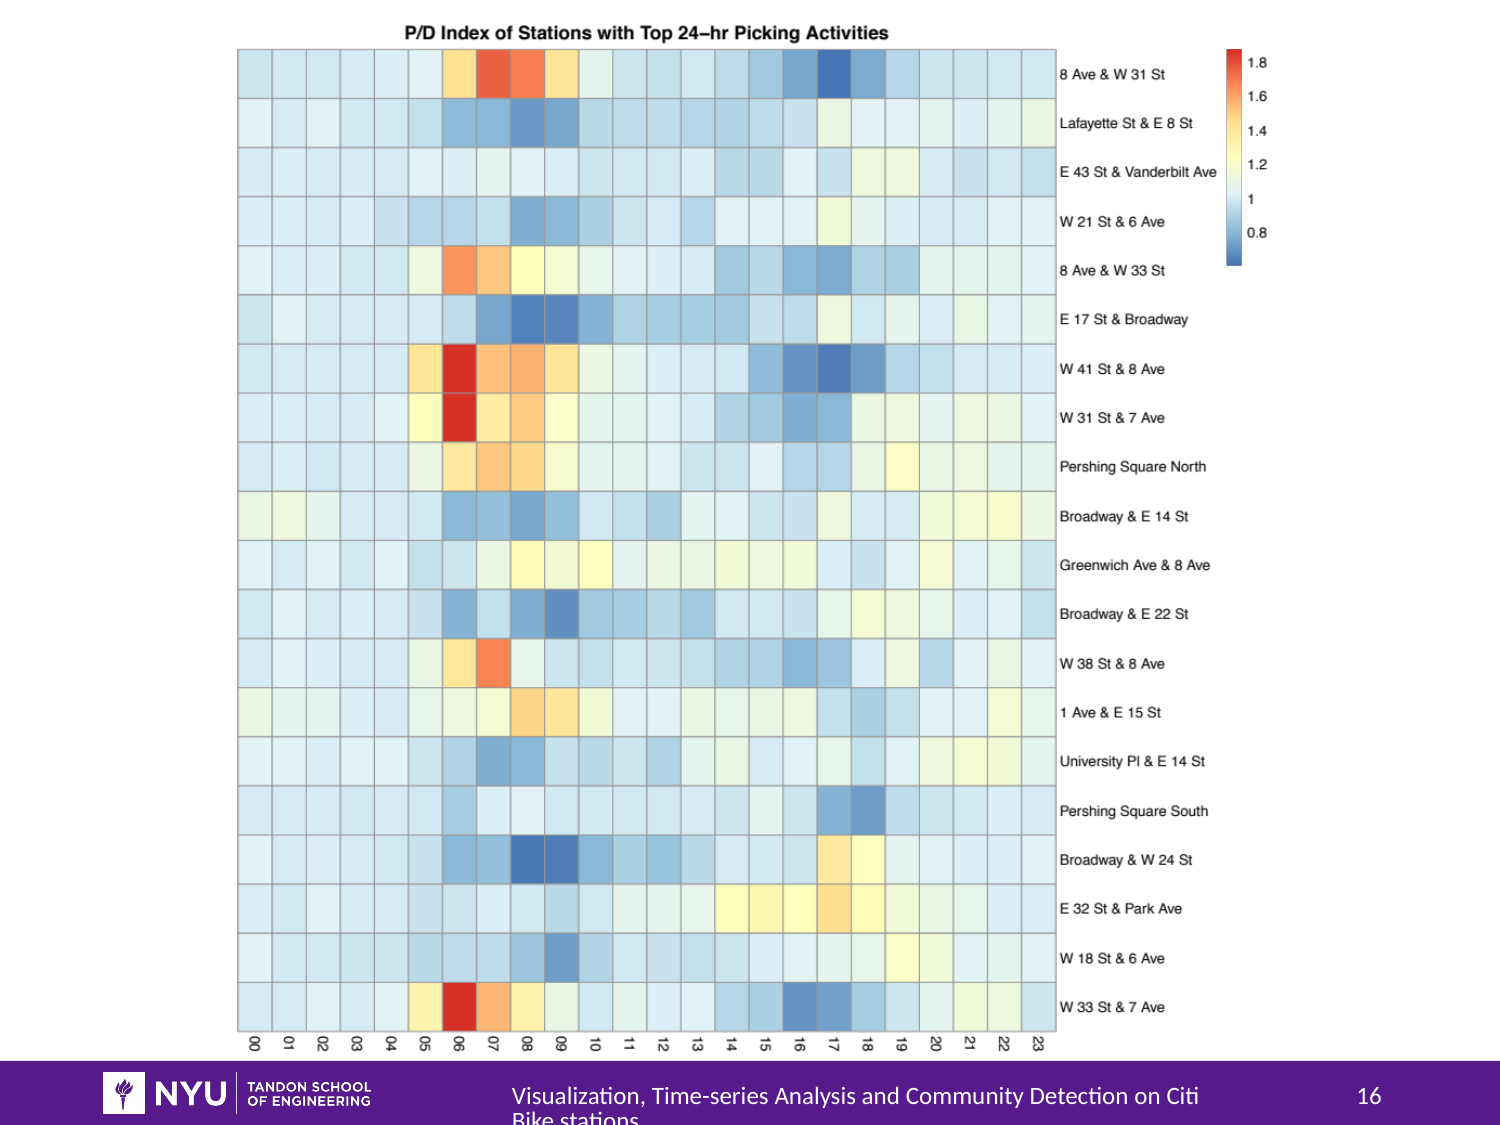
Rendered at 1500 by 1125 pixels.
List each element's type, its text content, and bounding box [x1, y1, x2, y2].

picture [231, 22, 1269, 1060]
slide_number 16 [1250, 1073, 1397, 1116]
footer Visualization, Time-series Analysis and Community Detection on CitiBike stations [496, 1073, 1221, 1116]
picture [103, 1072, 371, 1114]
